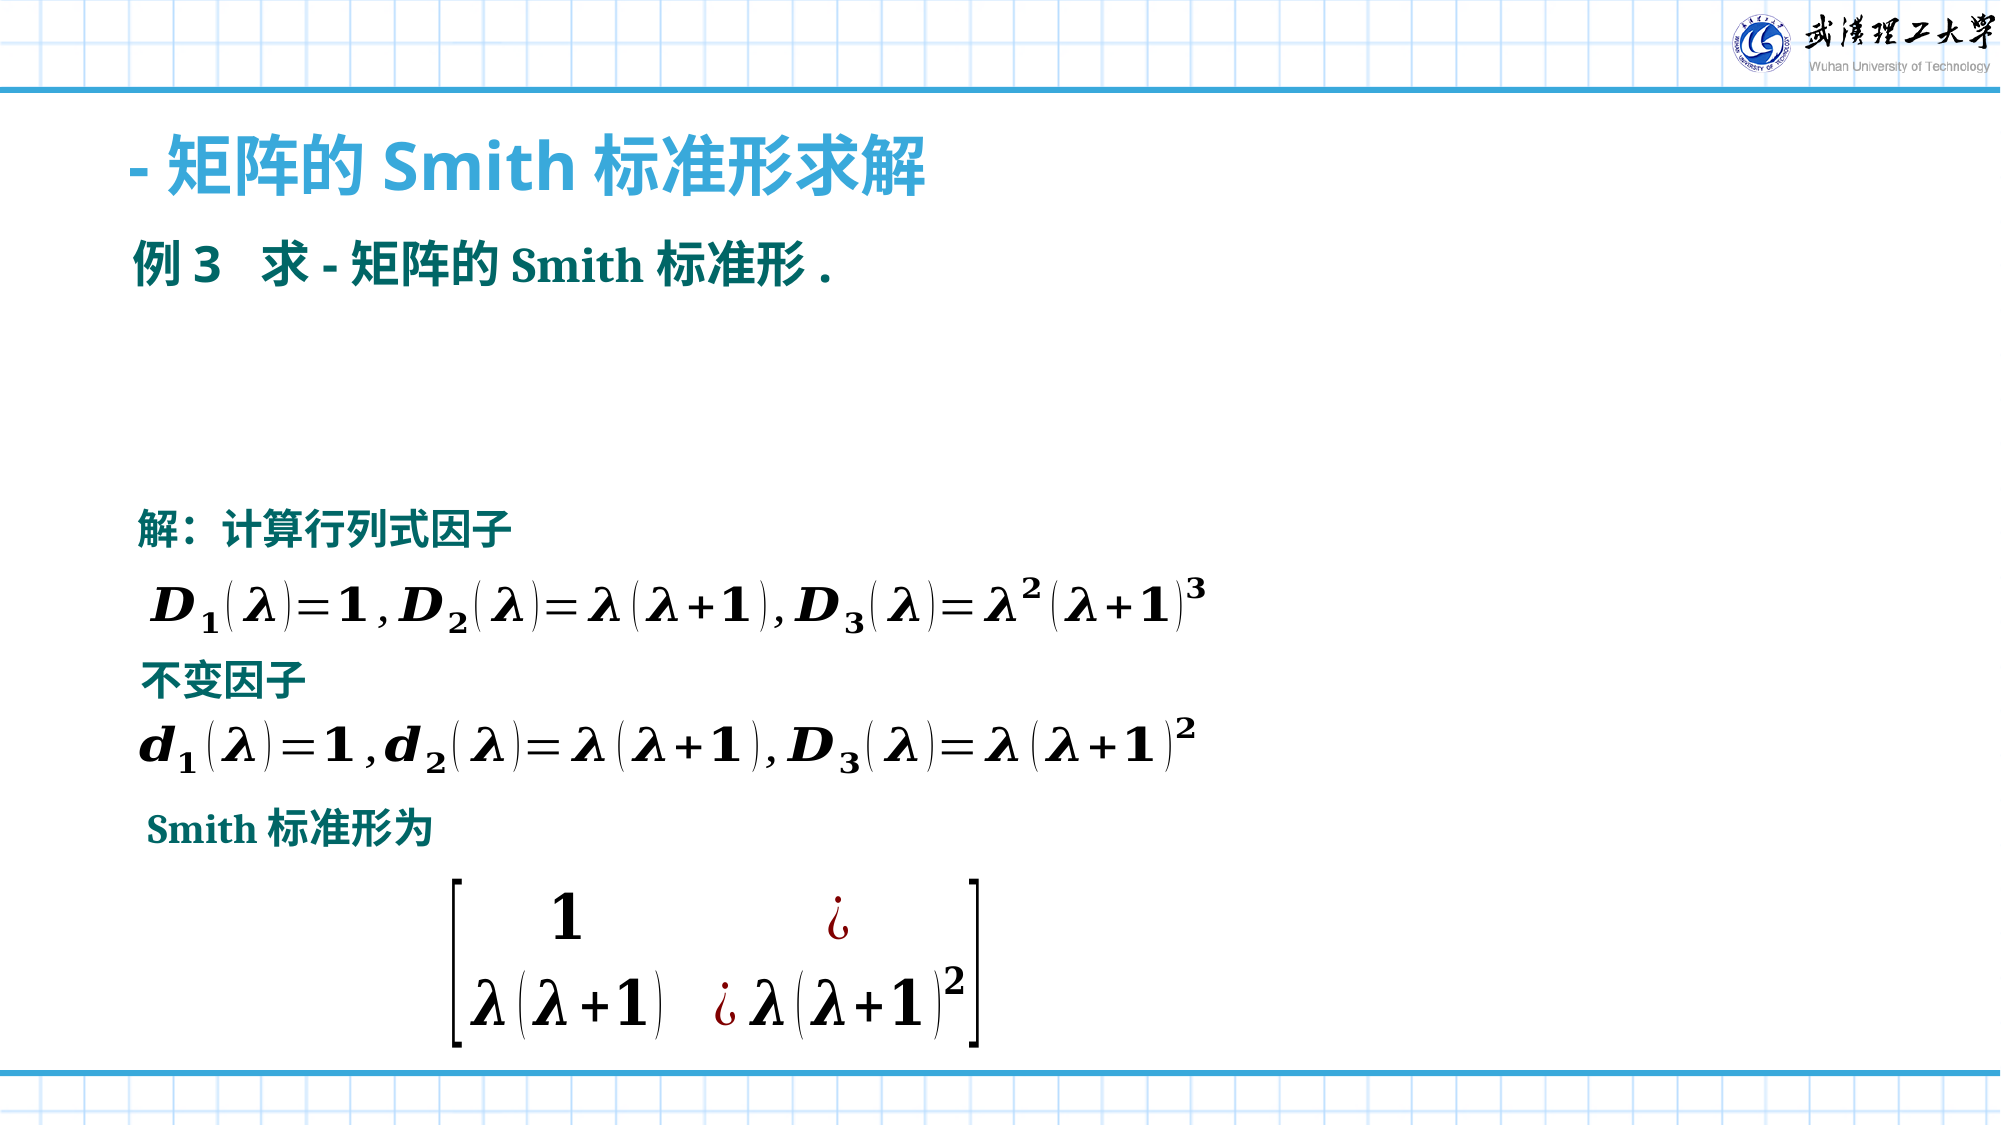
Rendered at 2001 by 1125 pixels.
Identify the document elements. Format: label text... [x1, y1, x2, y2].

text_box 解：计算行列式因子 [122, 495, 1456, 560]
picture [0, 0, 2001, 87]
text_box 不变因子 [125, 646, 1459, 712]
text_box Smith标准形为 [133, 794, 1466, 859]
picture [0, 1077, 2001, 1125]
